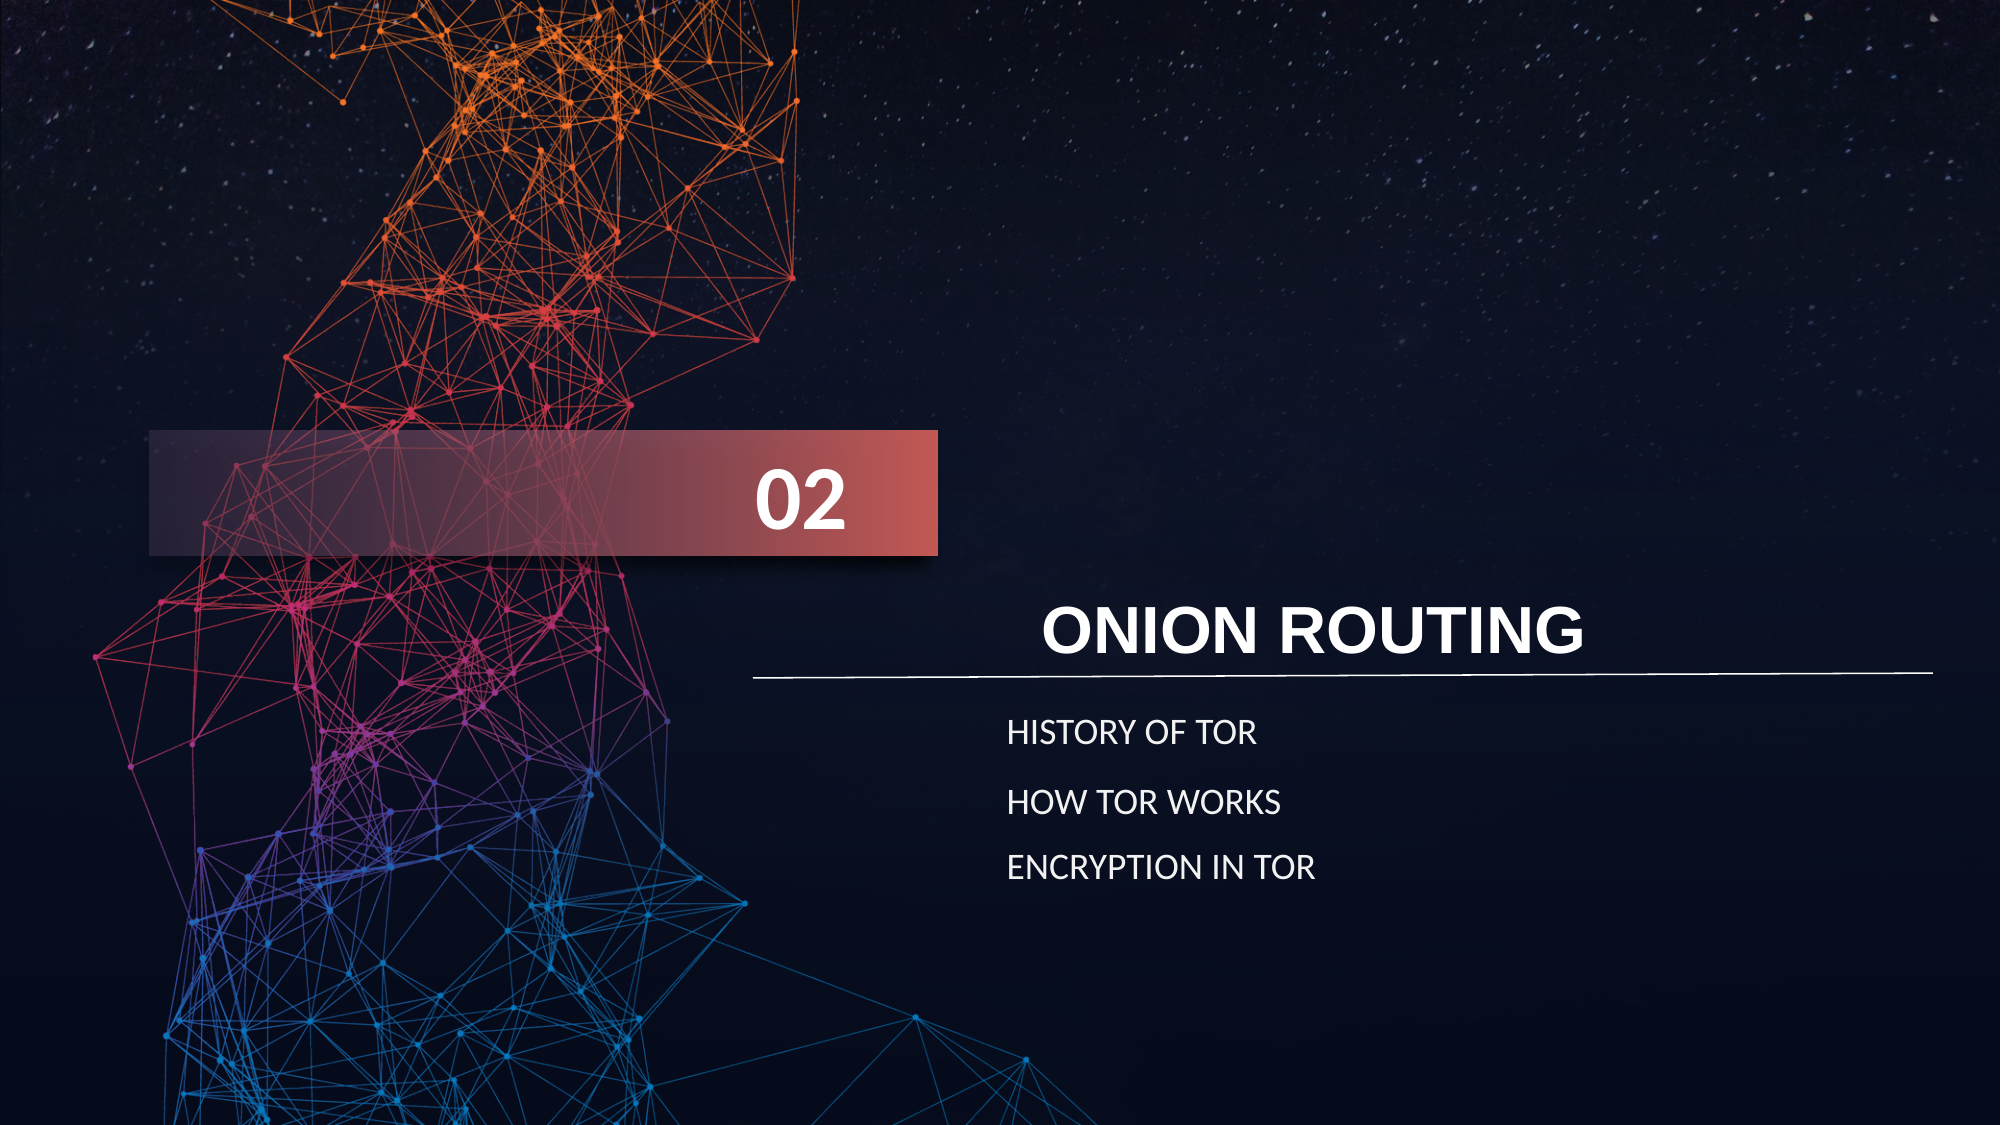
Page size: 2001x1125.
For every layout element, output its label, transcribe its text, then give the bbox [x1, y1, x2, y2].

picture [0, 0, 2000, 1125]
text_box [868, 430, 938, 556]
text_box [991, 699, 1637, 896]
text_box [752, 672, 1934, 679]
text_box 02 [740, 429, 868, 557]
text_box [149, 430, 740, 556]
text_box ONION ROUTING [740, 578, 1888, 676]
